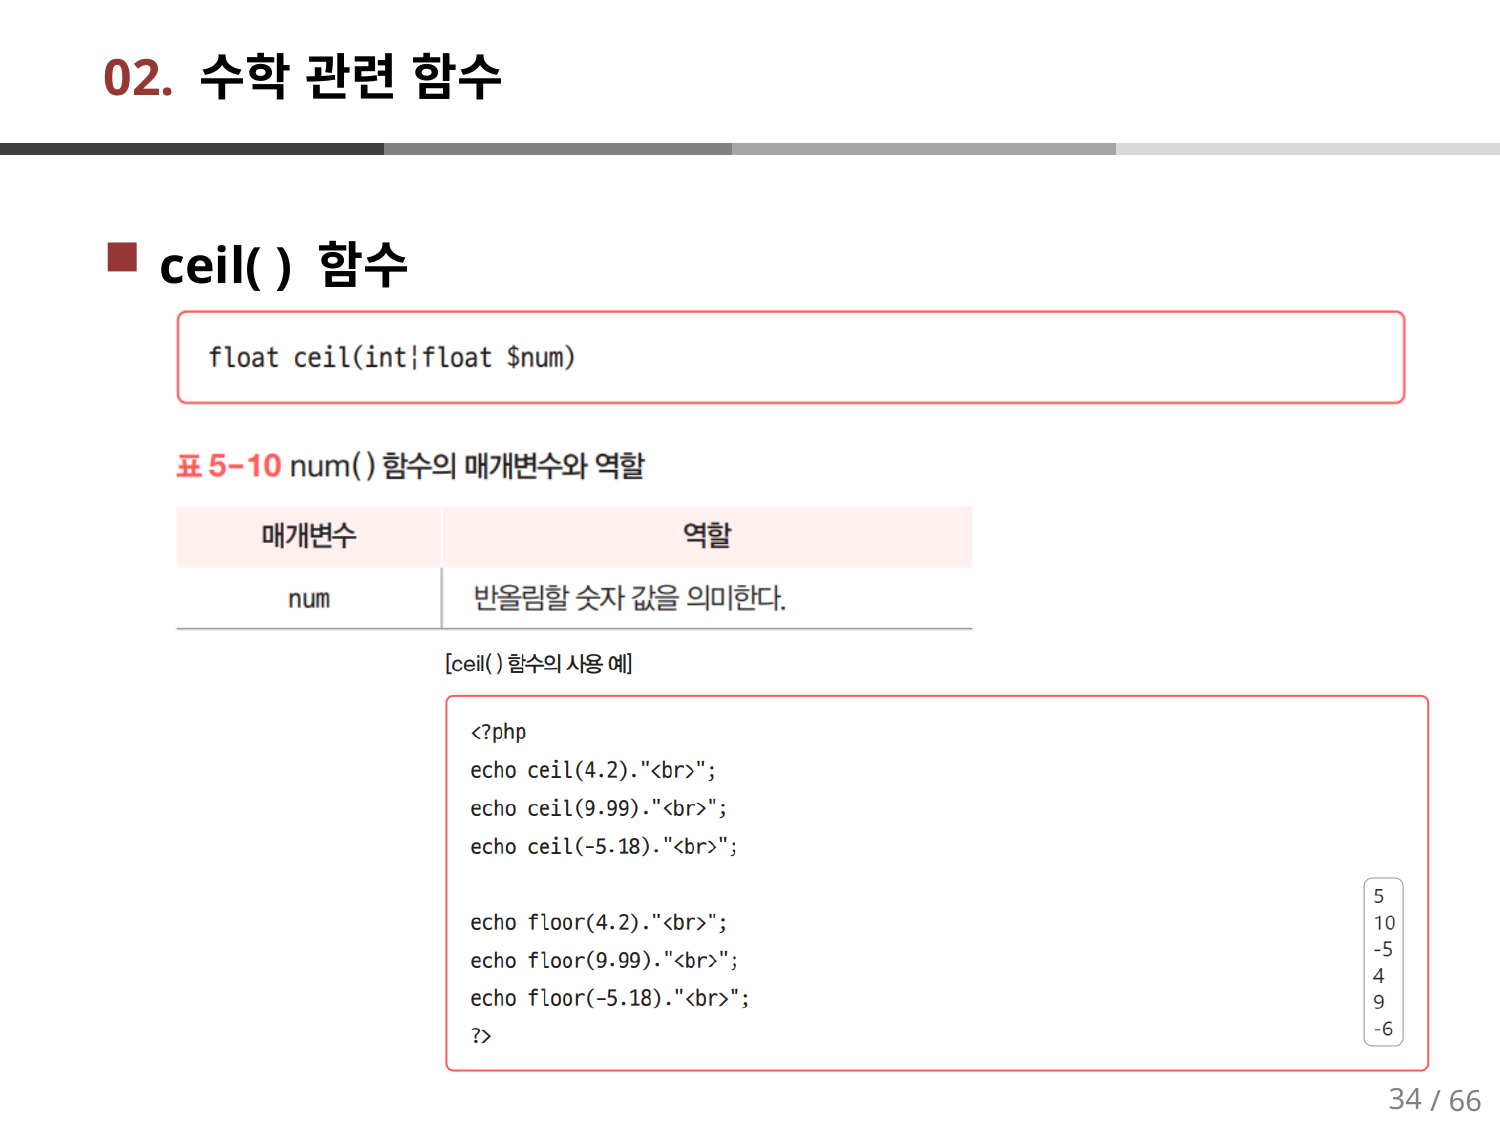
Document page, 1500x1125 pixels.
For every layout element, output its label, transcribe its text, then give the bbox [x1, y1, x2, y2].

picture [169, 307, 1412, 414]
list ceil( ) 함수 [88, 196, 1436, 1083]
picture [164, 442, 975, 632]
picture [438, 647, 1436, 1075]
title 02. 수학 관련 함수 [88, 30, 1211, 121]
